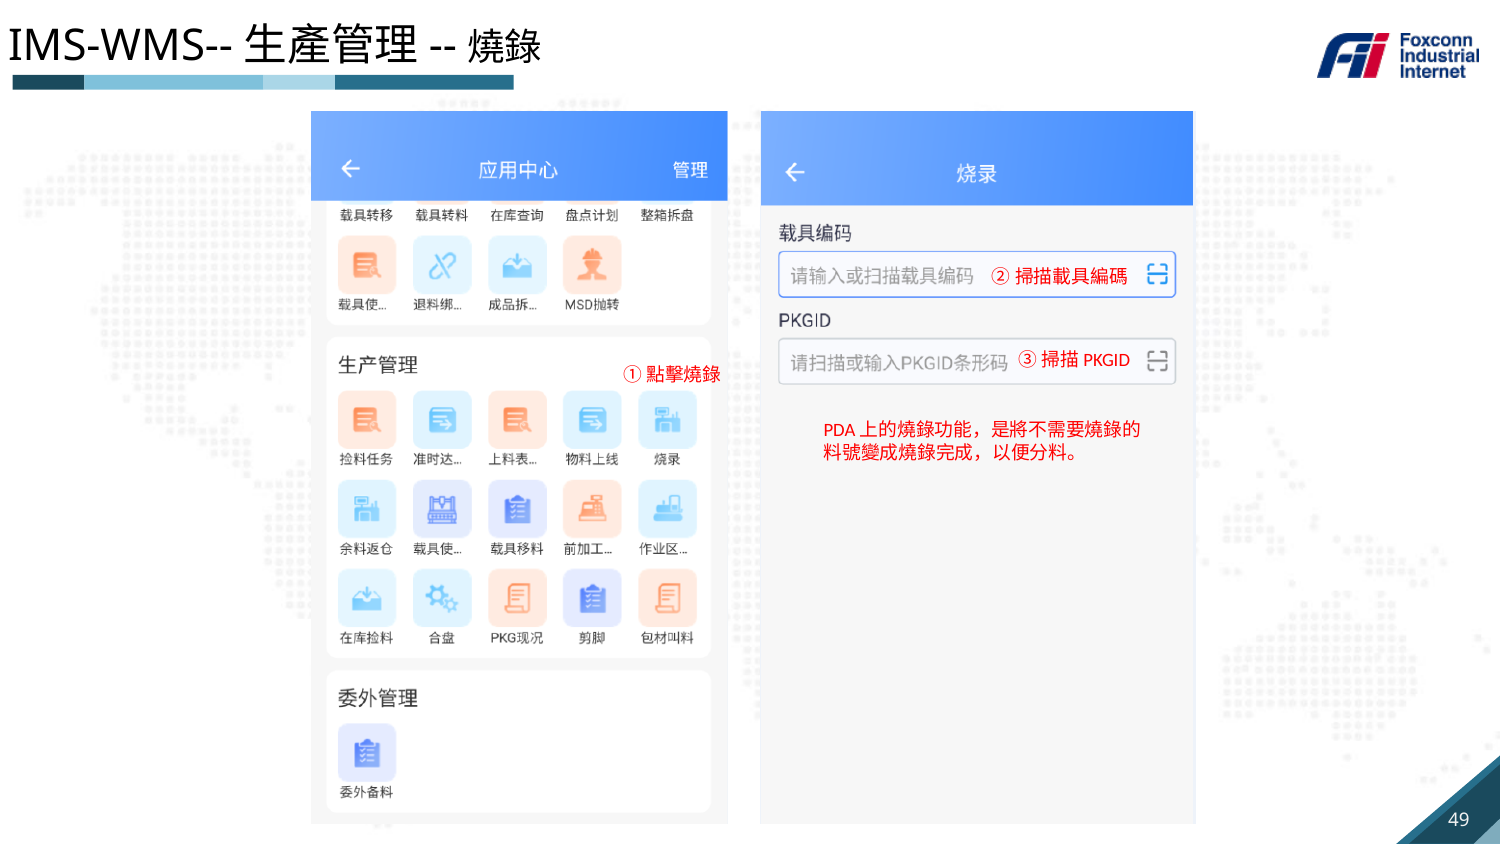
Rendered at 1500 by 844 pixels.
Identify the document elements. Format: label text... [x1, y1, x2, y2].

picture [0, 0, 1500, 844]
text_box IMS-WMS--生產管理--燒錄 [0, 15, 681, 77]
text_box ①點擊燒錄 [728, 355, 737, 393]
